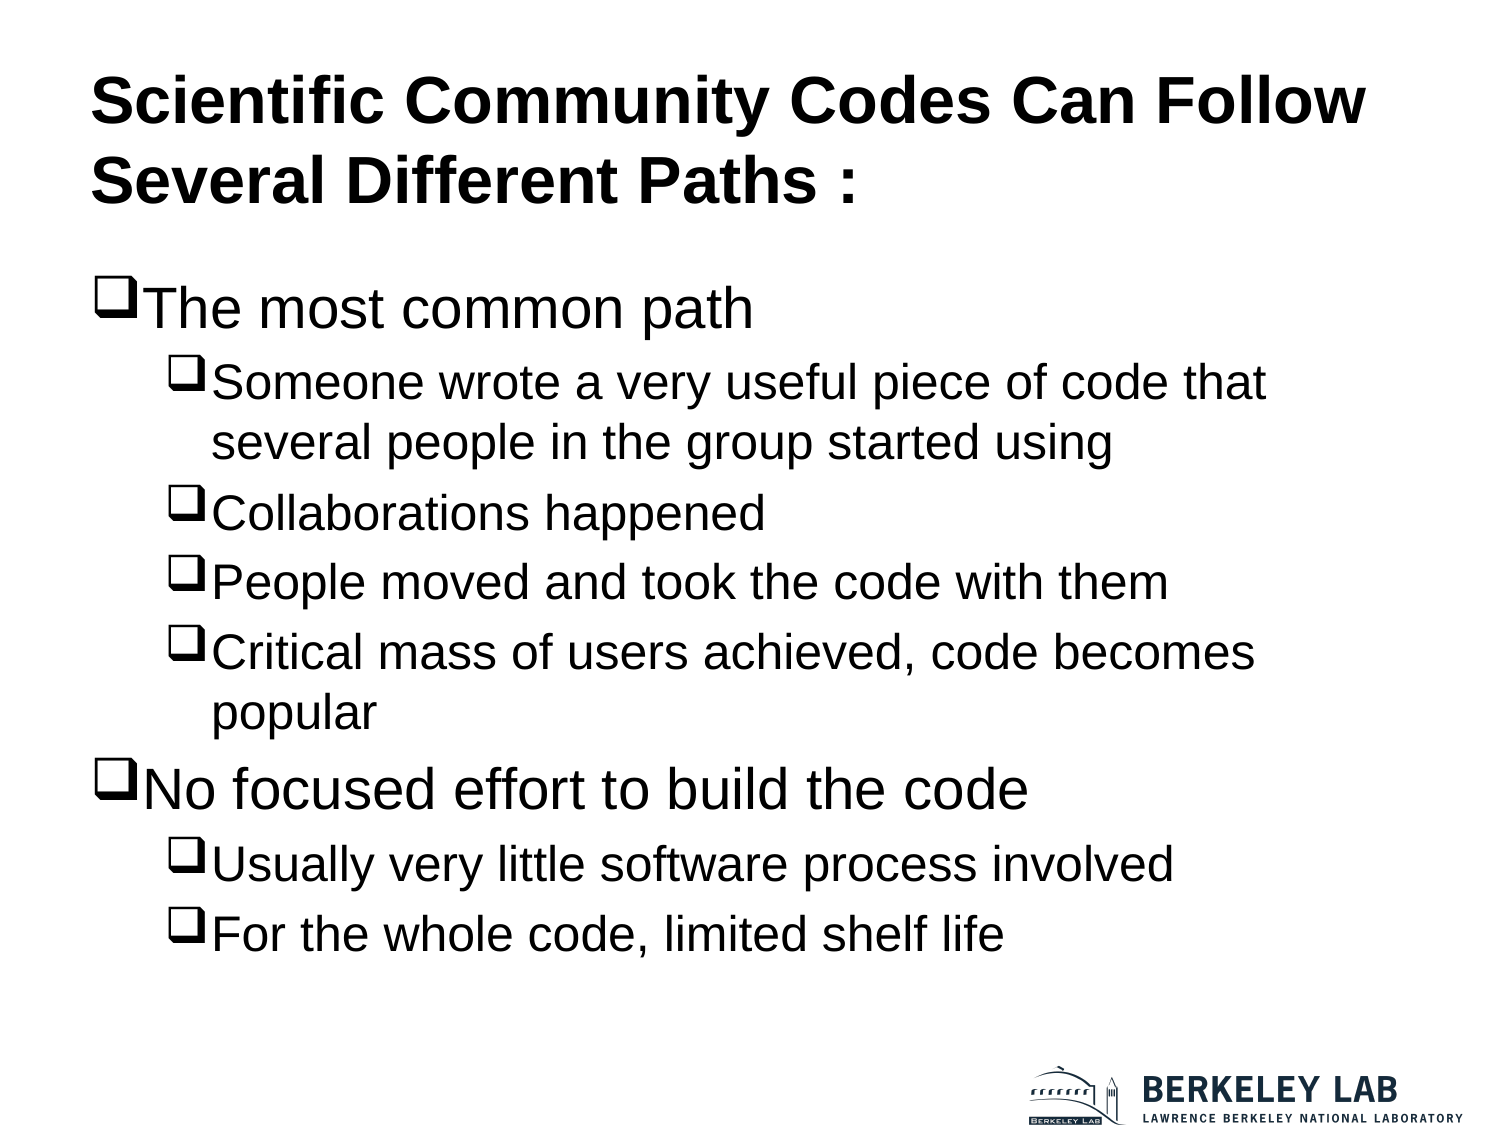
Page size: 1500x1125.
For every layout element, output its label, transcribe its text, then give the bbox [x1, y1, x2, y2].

list The most common path Someone wrote a very useful piece of code that several people in the group started using Collaborations happened People moved and took the code with them Critical mass of users achieved, code becomes popular No focused effort to build the code Usually very little software process involved For the whole code, limited shelf life [74, 262, 1426, 1006]
title Scientific Community Codes Can Follow Several Different Paths : [74, 42, 1426, 231]
picture [1029, 1065, 1463, 1125]
